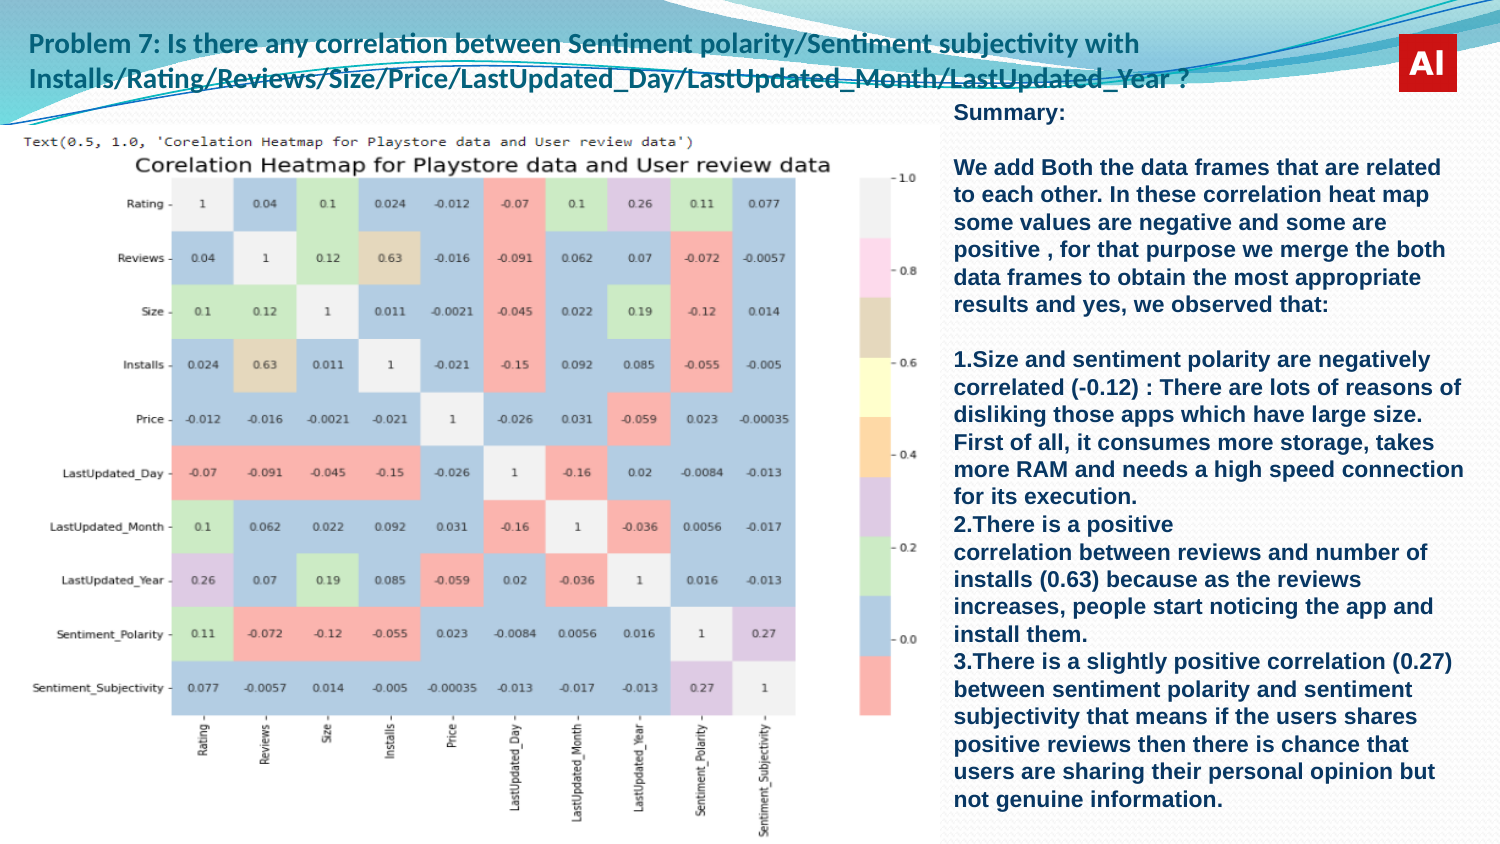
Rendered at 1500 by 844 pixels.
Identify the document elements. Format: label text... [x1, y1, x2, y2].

title Problem 7: Is there any correlation between Sentiment polarity/Sentiment subjectivity with Installs/Rating/Reviews/Size/Price/LastUpdated_Day/LastUpdated_Month/LastUpdated_Year ? [29, 25, 1422, 125]
text_box Summary: We add Both the data frames that are related to each other. In these correlation heat map some values are negative and some are positive , for that purpose we merge the both data frames to obtain the most appropriate results and yes, we observed that: 1.Size and sentiment polarity are negatively correlated (-0.12) : There are lots of reasons of disliking those apps which have large size. First of all, it consumes more storage, takes more RAM and needs a high speed connection for its execution. 2.There is a positive correlation between reviews and number of installs (0.63) because as the reviews increases, people start noticing the app and install them. 3.There is a slightly positive correlation (0.27) between sentiment polarity and sentiment subjectivity that means if the users shares positive reviews then there is chance that users are sharing their personal opinion but not genuine information. [938, 90, 1484, 844]
picture [0, 125, 941, 844]
picture [1399, 33, 1458, 92]
